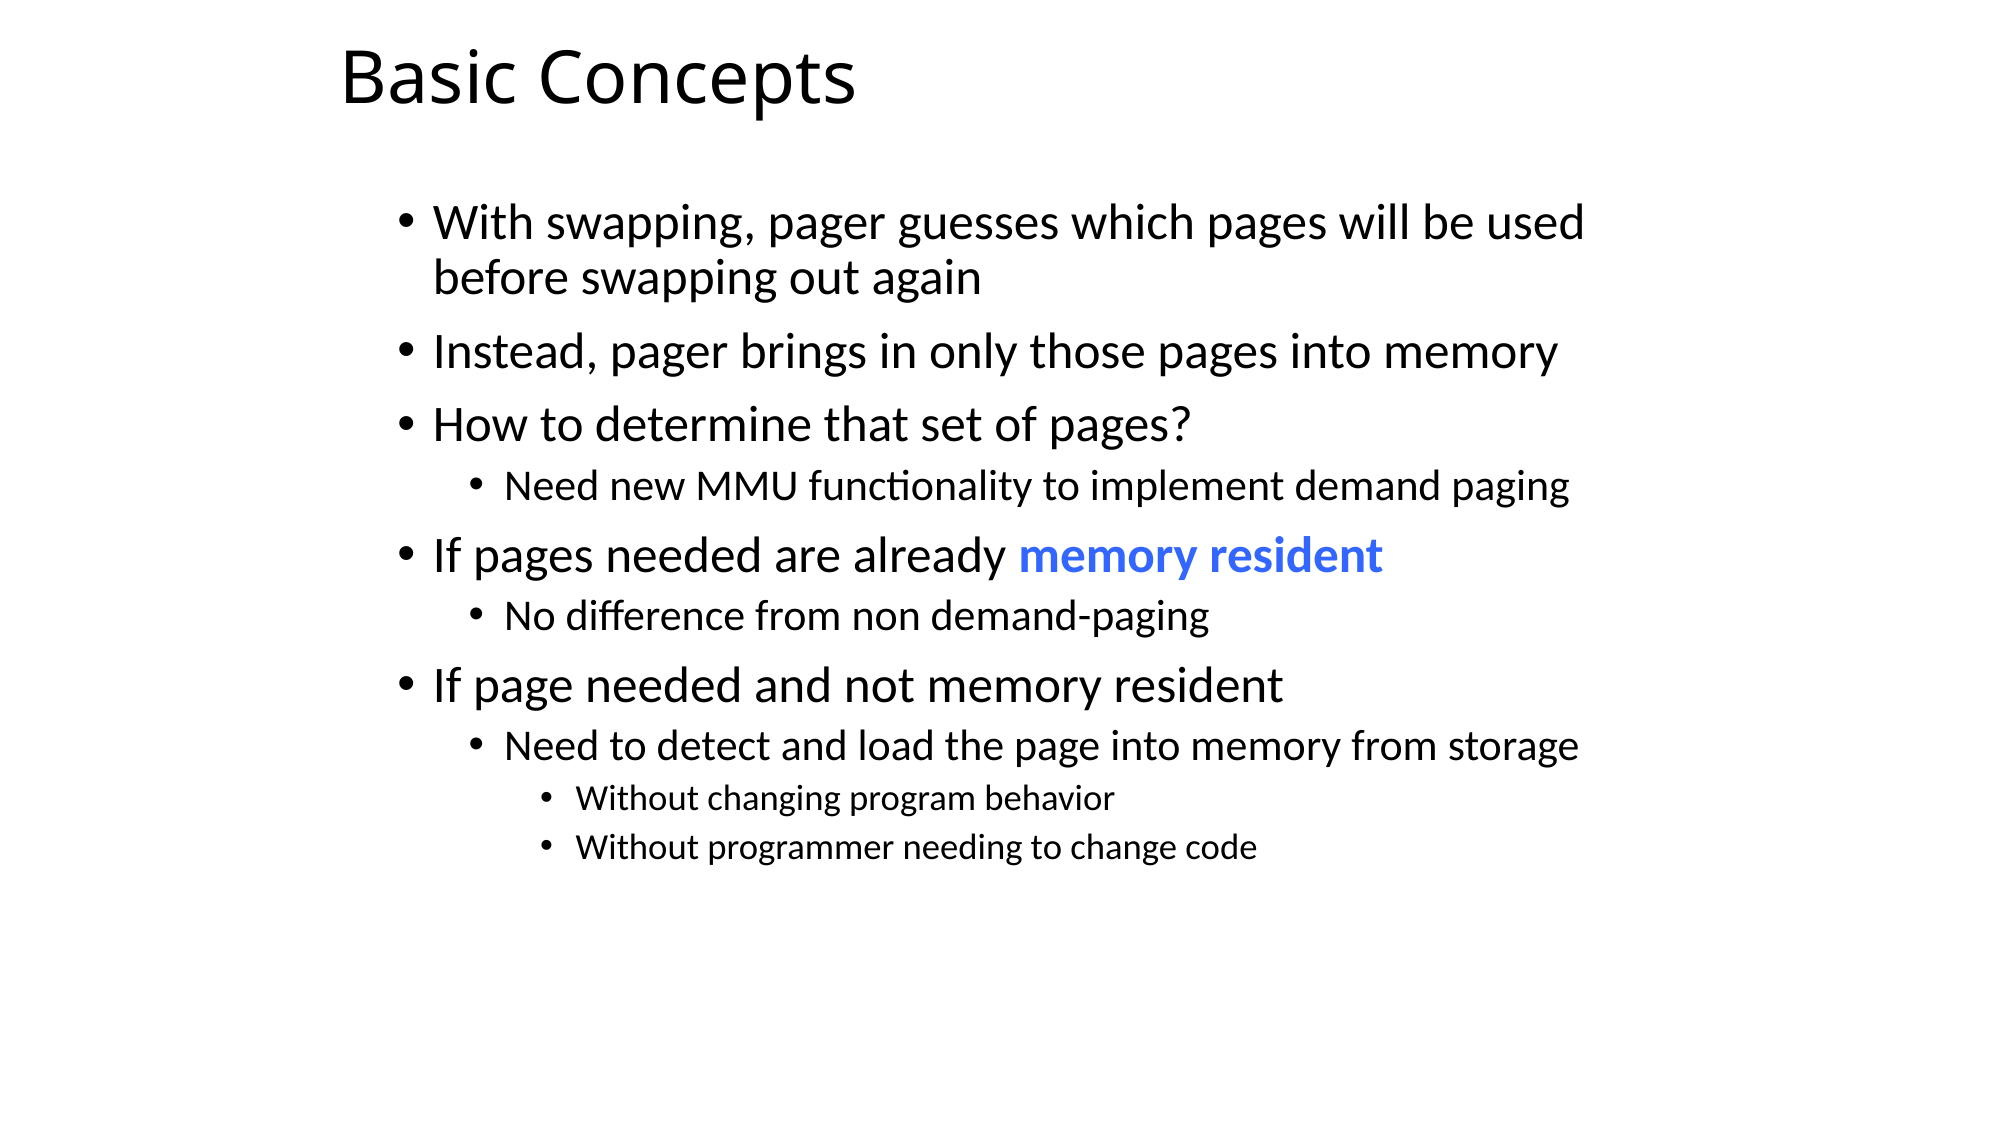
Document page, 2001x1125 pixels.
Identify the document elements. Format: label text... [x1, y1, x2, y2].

list With swapping, pager guesses which pages will be used before swapping out again Instead, pager brings in only those pages into memory How to determine that set of pages? Need new MMU functionality to implement demand paging If pages needed are already memory resident No difference from non demand-paging If page needed and not memory resident Need to detect and load the page into memory from storage Without changing program behavior Without programmer needing to change code [382, 187, 1615, 931]
title Basic Concepts [324, 33, 1675, 128]
